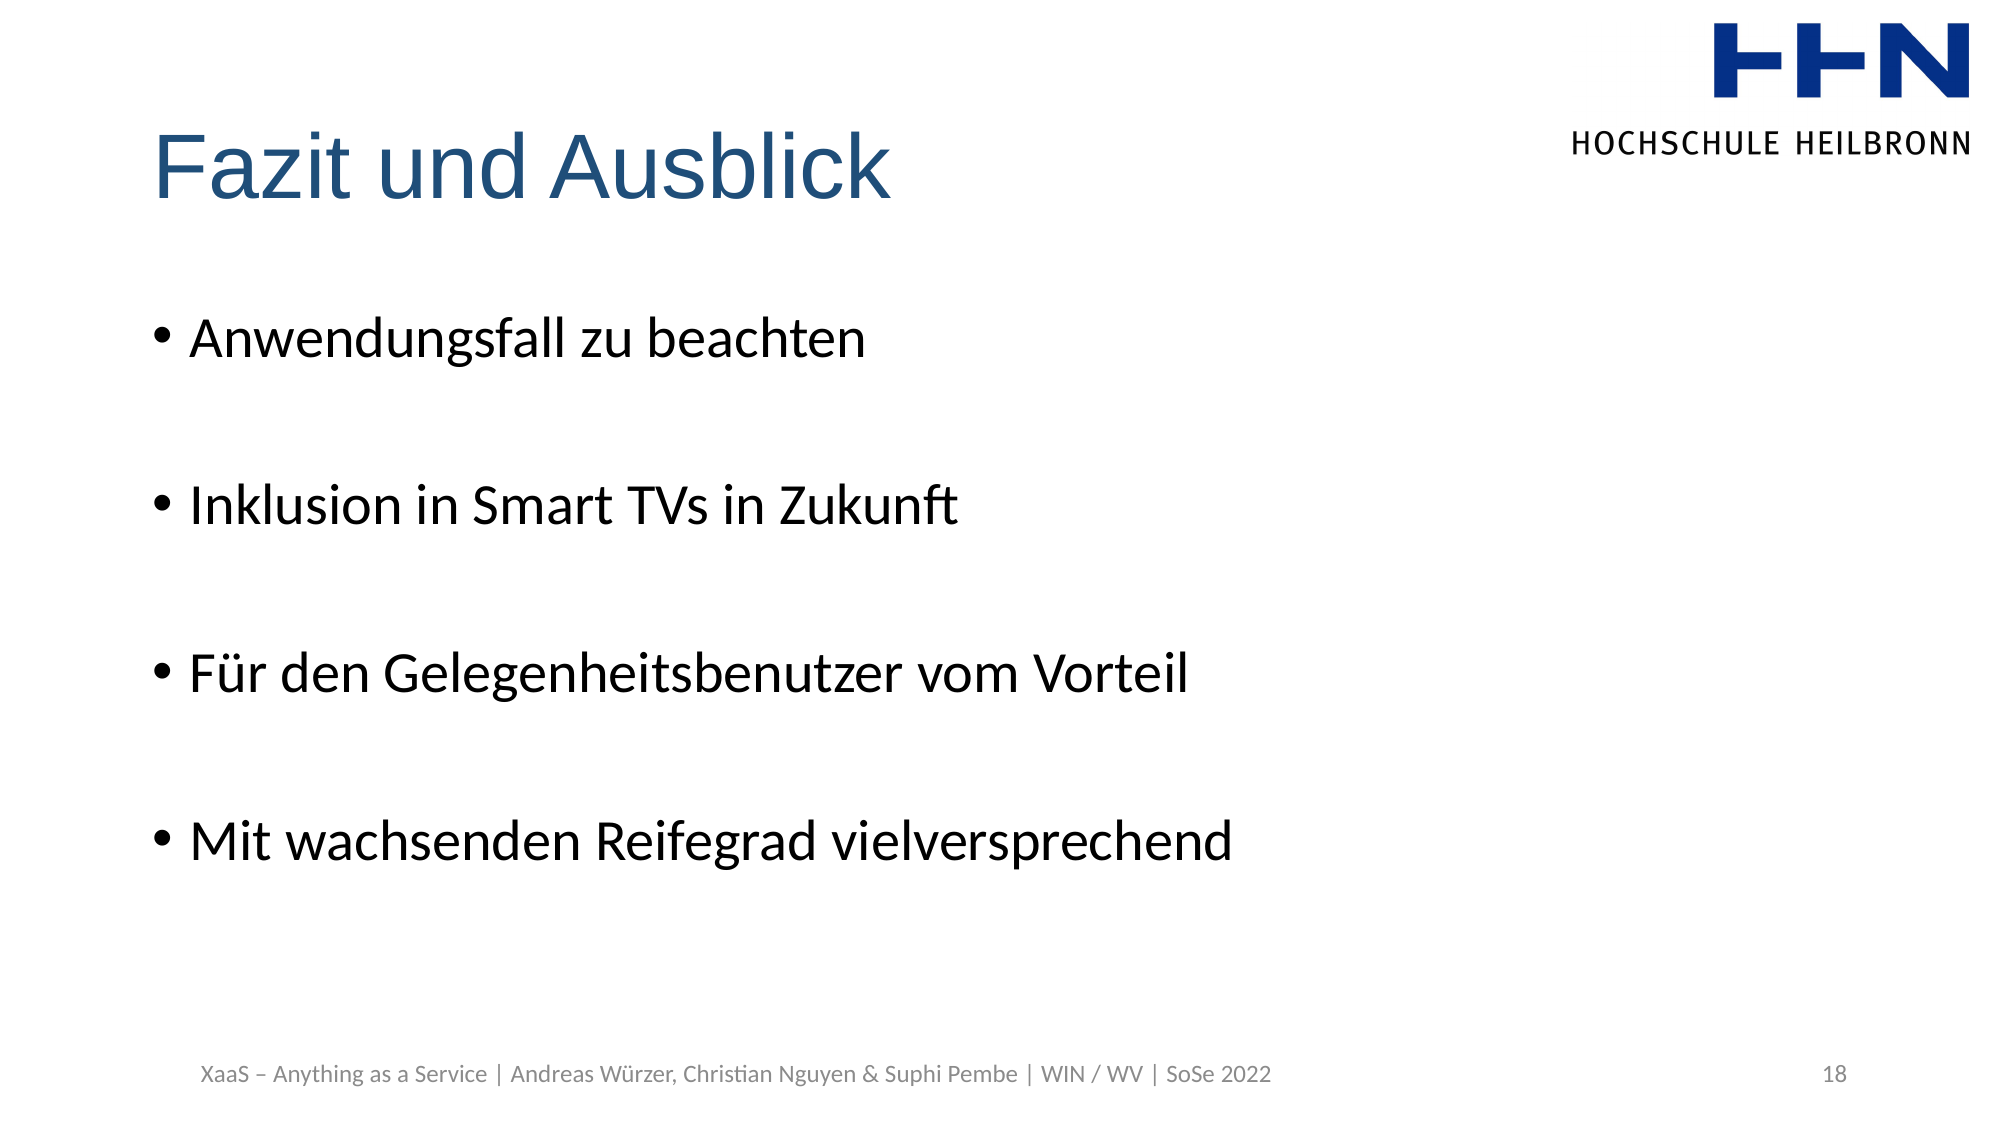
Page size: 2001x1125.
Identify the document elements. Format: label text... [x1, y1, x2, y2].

list Anwendungsfall zu beachten Inklusion in Smart TVs in Zukunft Für den Gelegenheitsbenutzer vom Vorteil Mit wachsenden Reifegrad vielversprechend [137, 299, 1863, 1014]
footer XaaS – Anything as a Service | Andreas Würzer, Christian Nguyen & Suphi Pembe | WIN / WV | SoSe 2022 [137, 1042, 1338, 1103]
slide_number 18 [1412, 1042, 1863, 1103]
title Fazit und Ausblick [137, 59, 1863, 278]
picture [1572, 22, 1970, 156]
